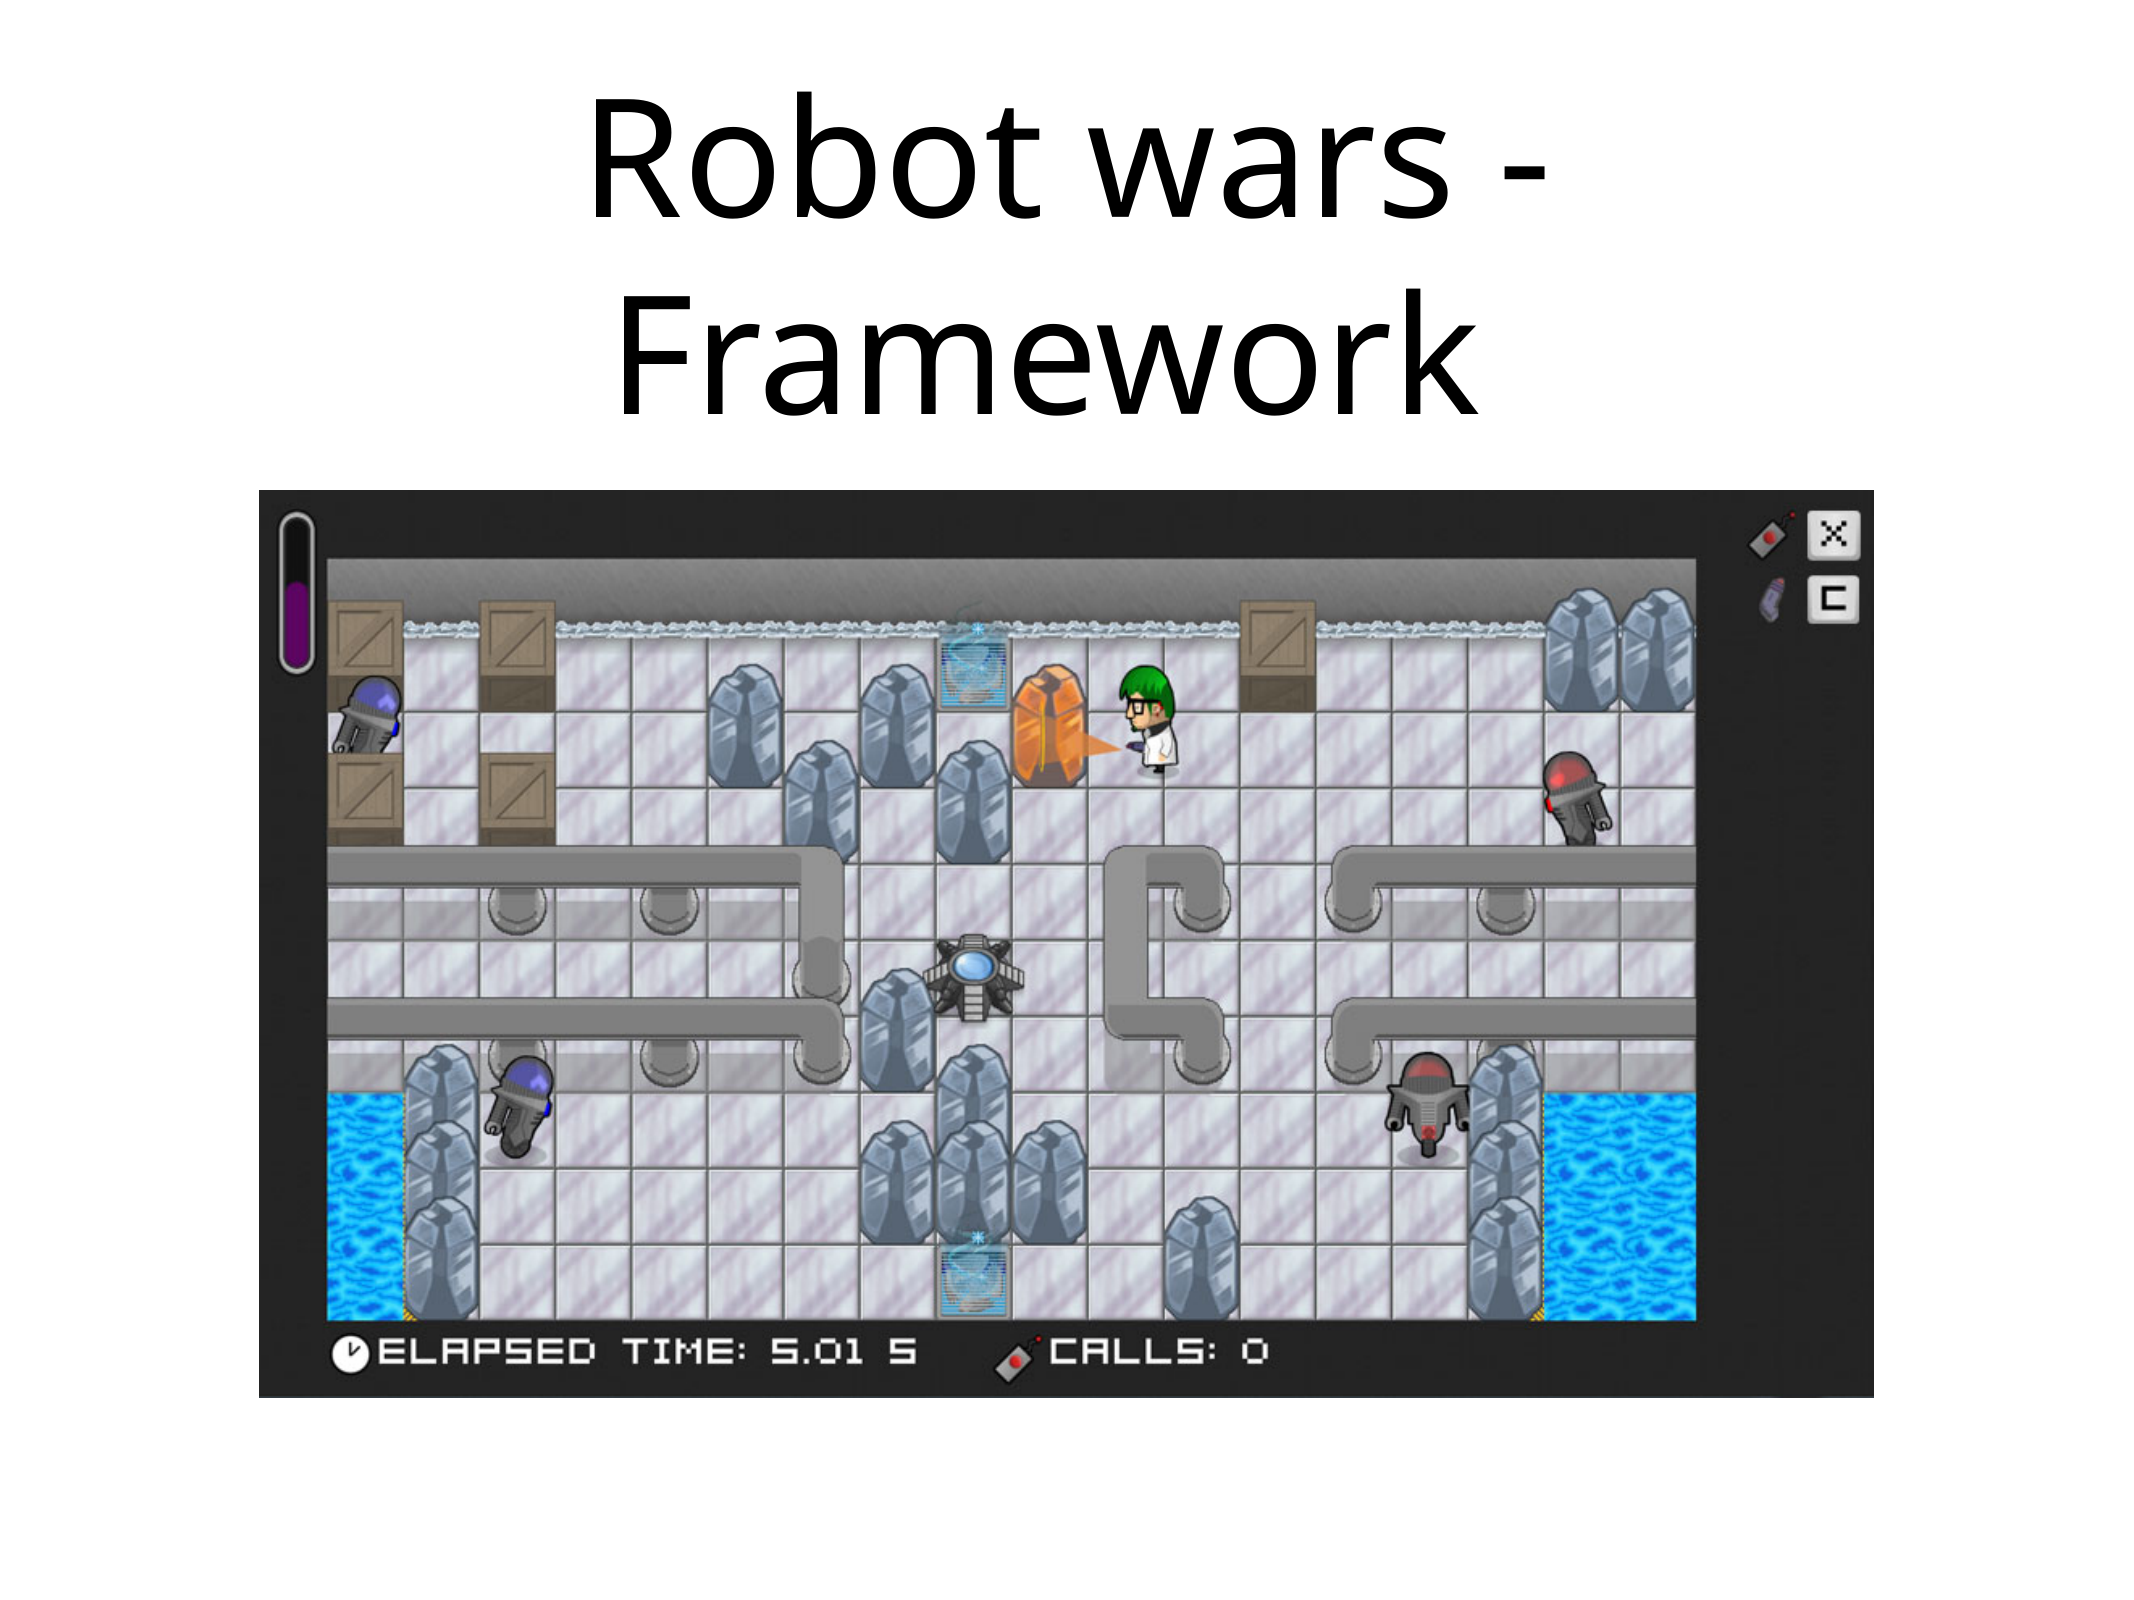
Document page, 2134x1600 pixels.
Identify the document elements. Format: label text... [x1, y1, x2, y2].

title Robot wars - Framework [155, 72, 1978, 428]
picture [259, 489, 1874, 1398]
